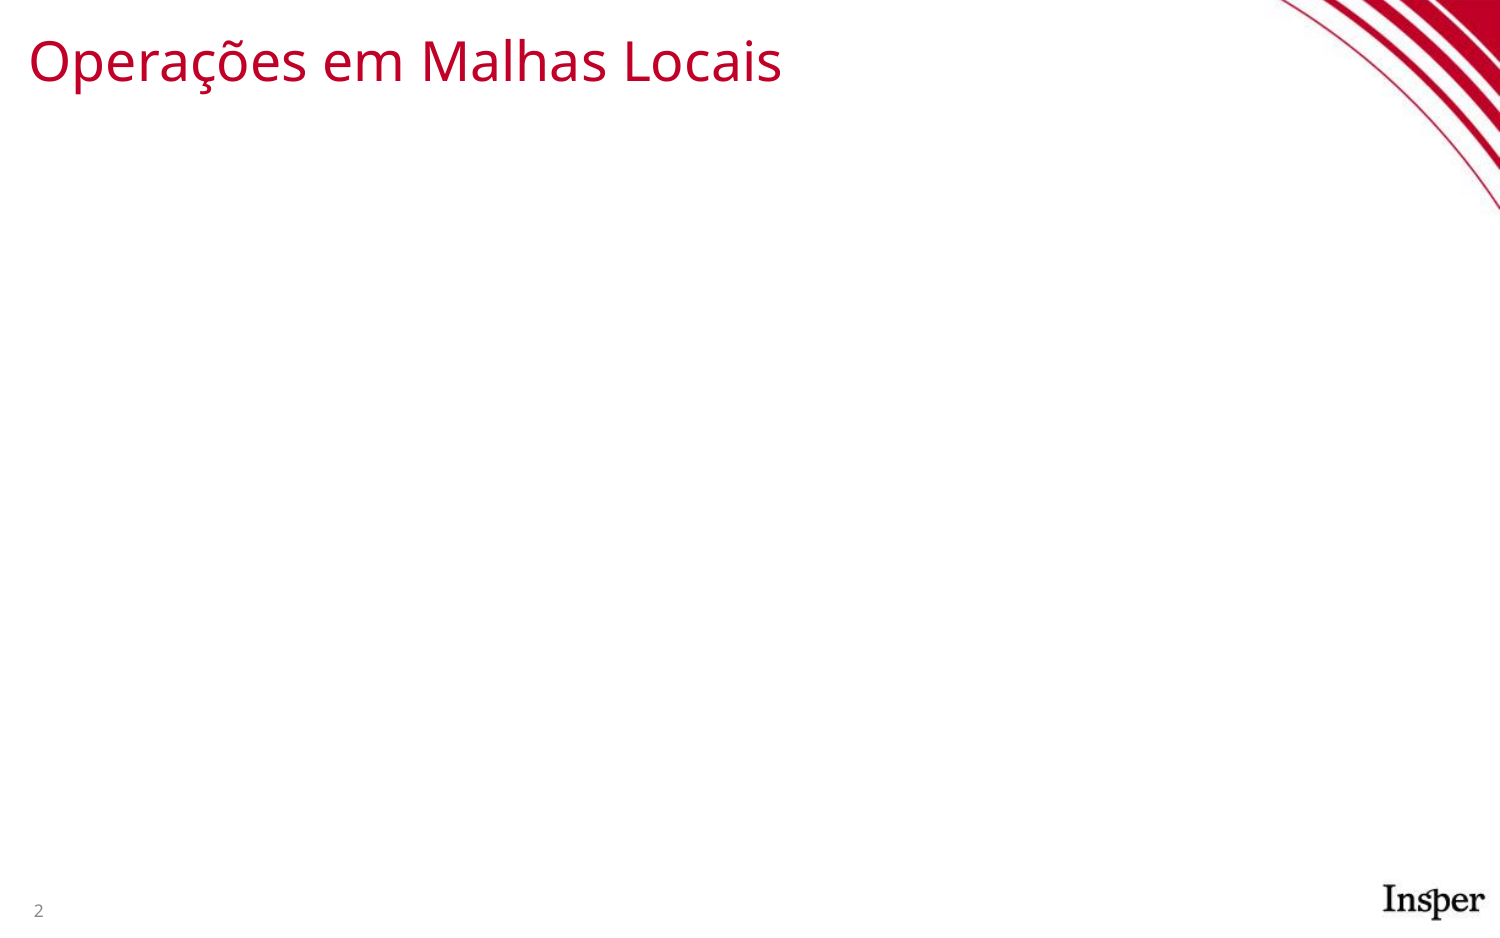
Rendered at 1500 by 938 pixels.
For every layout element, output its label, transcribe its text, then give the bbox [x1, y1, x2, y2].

slide_number ‹#› [0, 887, 78, 938]
picture [249, 0, 1500, 938]
title Operações em Malhas Locais [13, 18, 1397, 104]
